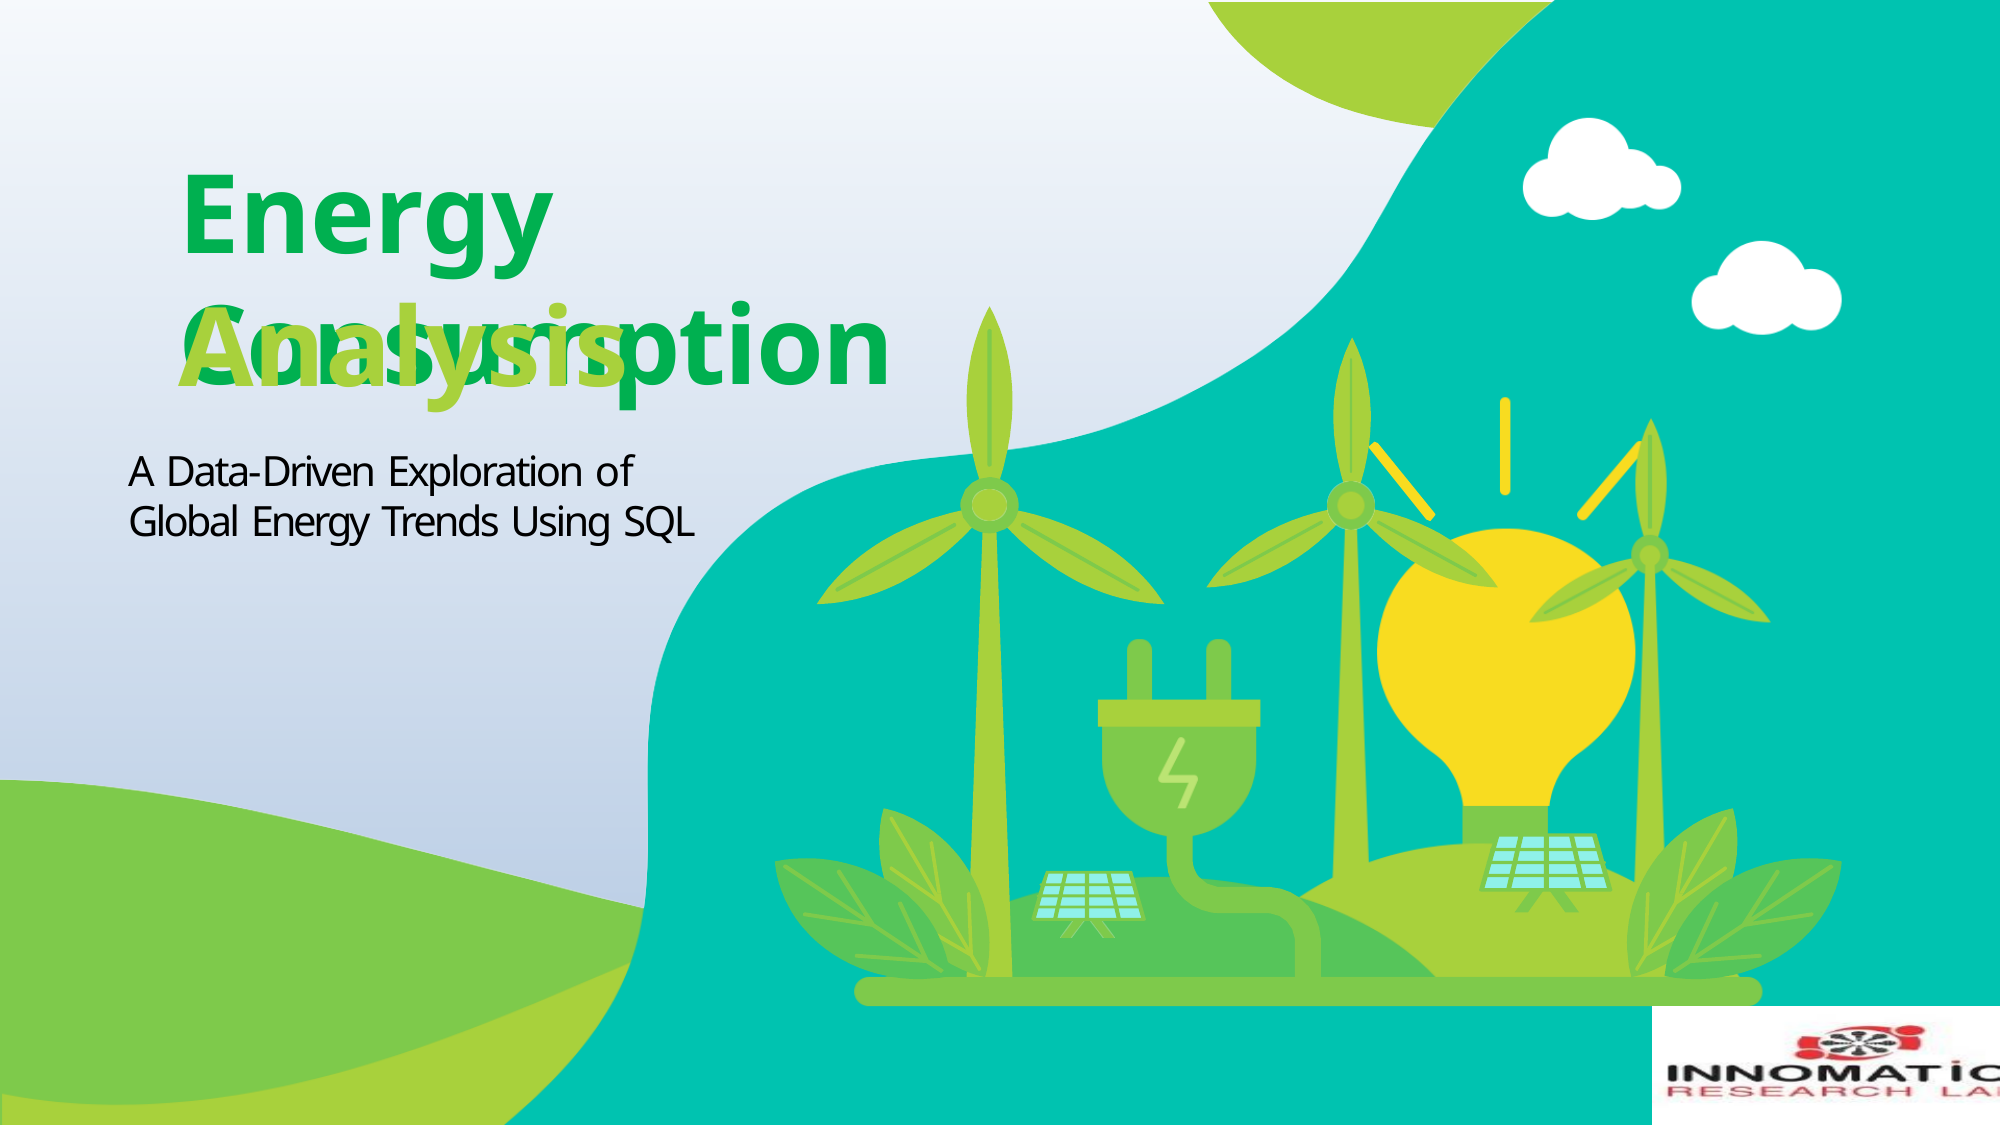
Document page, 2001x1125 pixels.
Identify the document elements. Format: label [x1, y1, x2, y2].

text_box [774, 305, 2000, 1125]
picture [0, 0, 2000, 1125]
